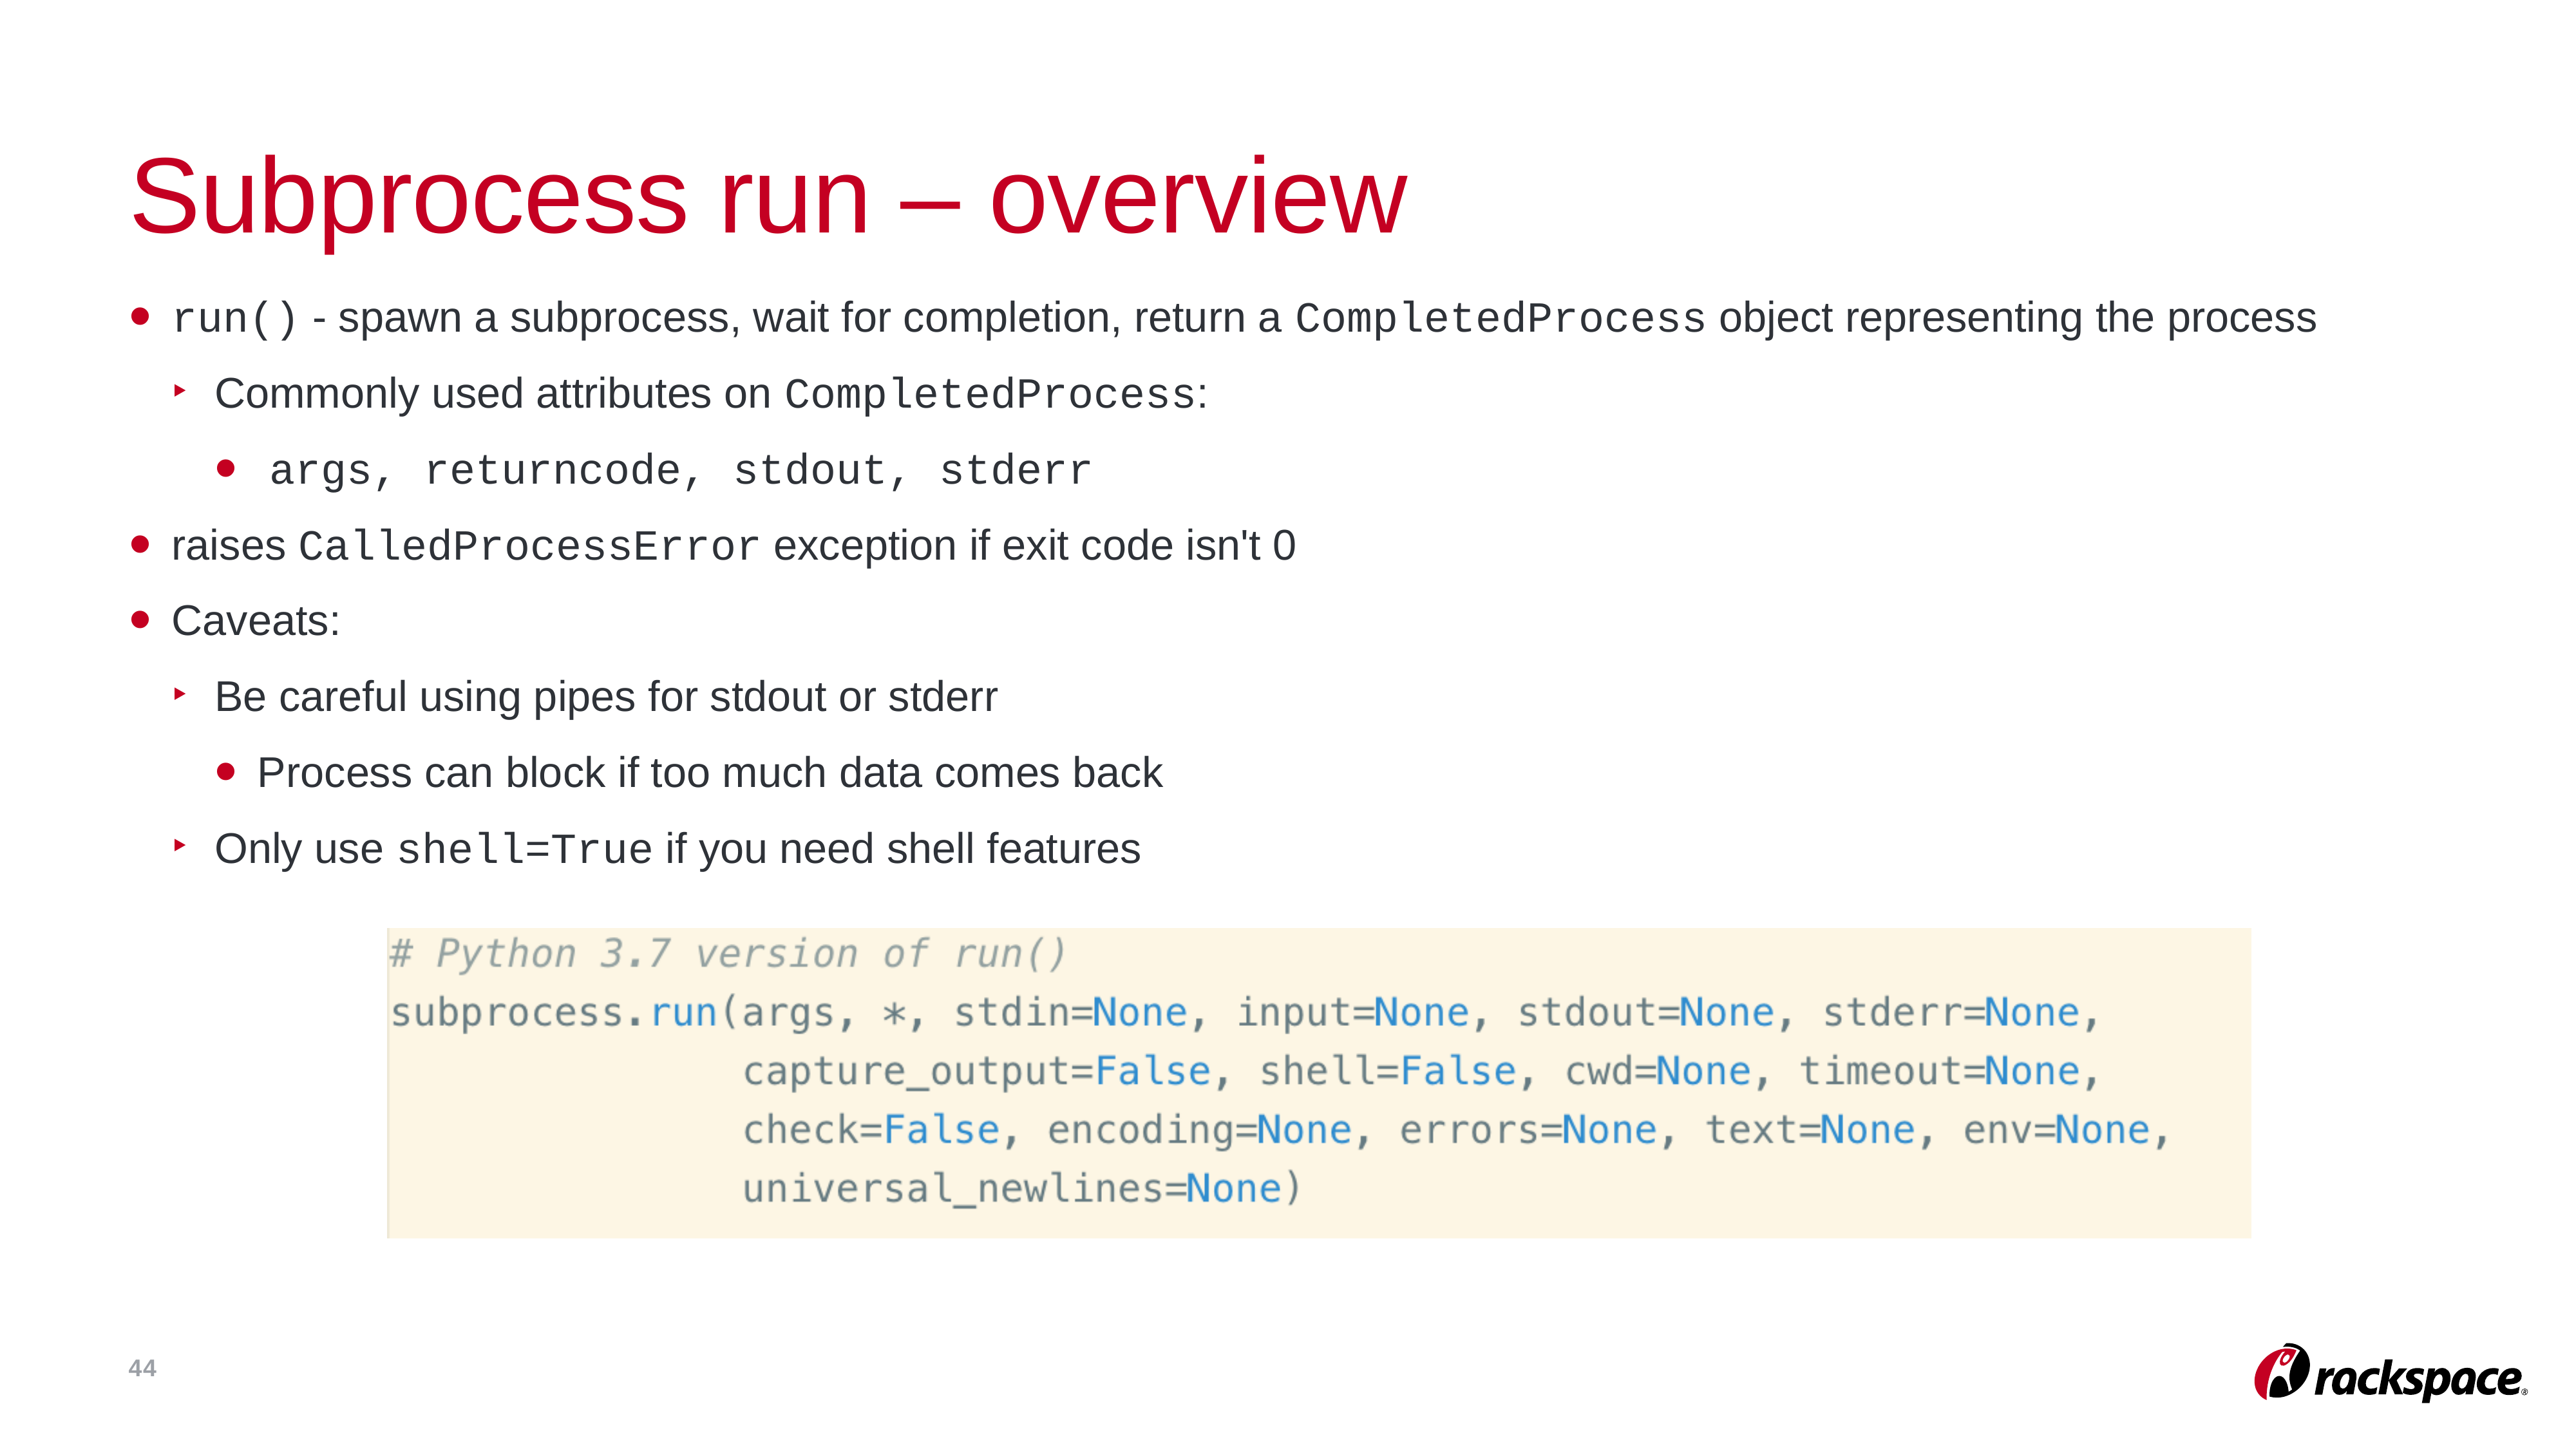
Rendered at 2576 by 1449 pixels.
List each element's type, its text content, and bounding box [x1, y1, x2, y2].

title Subprocess run – overview [128, 15, 2448, 257]
slide_number 44 [128, 1351, 163, 1382]
list run() - spawn a subprocess, wait for completion, return a CompletedProcess object representing the process Commonly used attributes on CompletedProcess: args, returncode, stdout, stderr raises CalledProcessError exception if exit code isn't 0 Caveats: Be careful using pipes for stdout or stderr Process can block if too much data comes back Only use shell=True if you need shell features [128, 294, 2448, 1280]
picture [387, 928, 2252, 1238]
